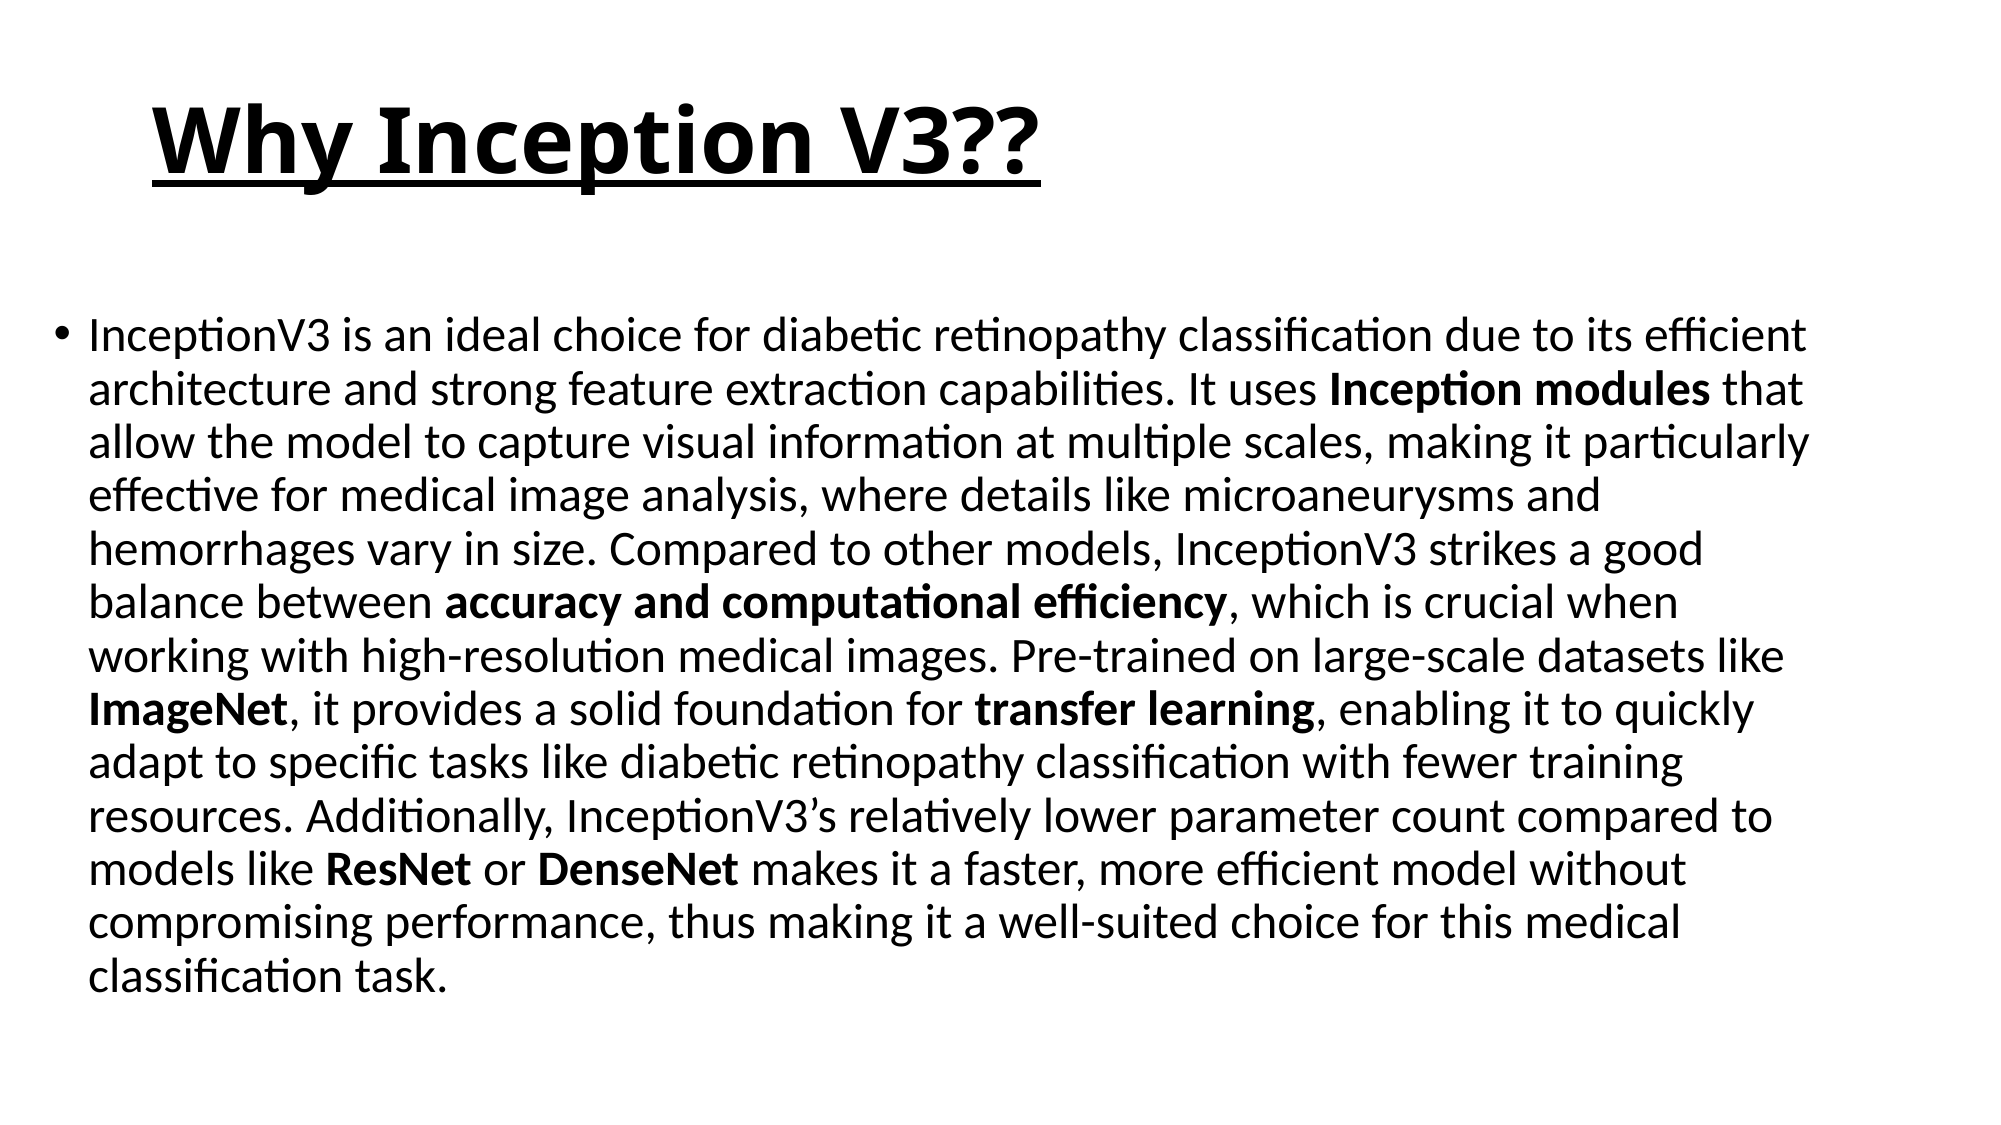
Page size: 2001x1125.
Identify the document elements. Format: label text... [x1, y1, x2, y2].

list InceptionV3 is an ideal choice for diabetic retinopathy classification due to its efficient architecture and strong feature extraction capabilities. It uses Inception modules that allow the model to capture visual information at multiple scales, making it particularly effective for medical image analysis, where details like microaneurysms and hemorrhages vary in size. Compared to other models, InceptionV3 strikes a good balance between accuracy and computational efficiency, which is crucial when working with high-resolution medical images. Pre-trained on large-scale datasets like ImageNet, it provides a solid foundation for transfer learning, enabling it to quickly adapt to specific tasks like diabetic retinopathy classification with fewer training resources. Additionally, InceptionV3’s relatively lower parameter count compared to models like ResNet or DenseNet makes it a faster, more efficient model without compromising performance, thus making it a well-suited choice for this medical classification task. [38, 301, 1863, 1014]
title Why Inception V3?? [137, 59, 1073, 228]
